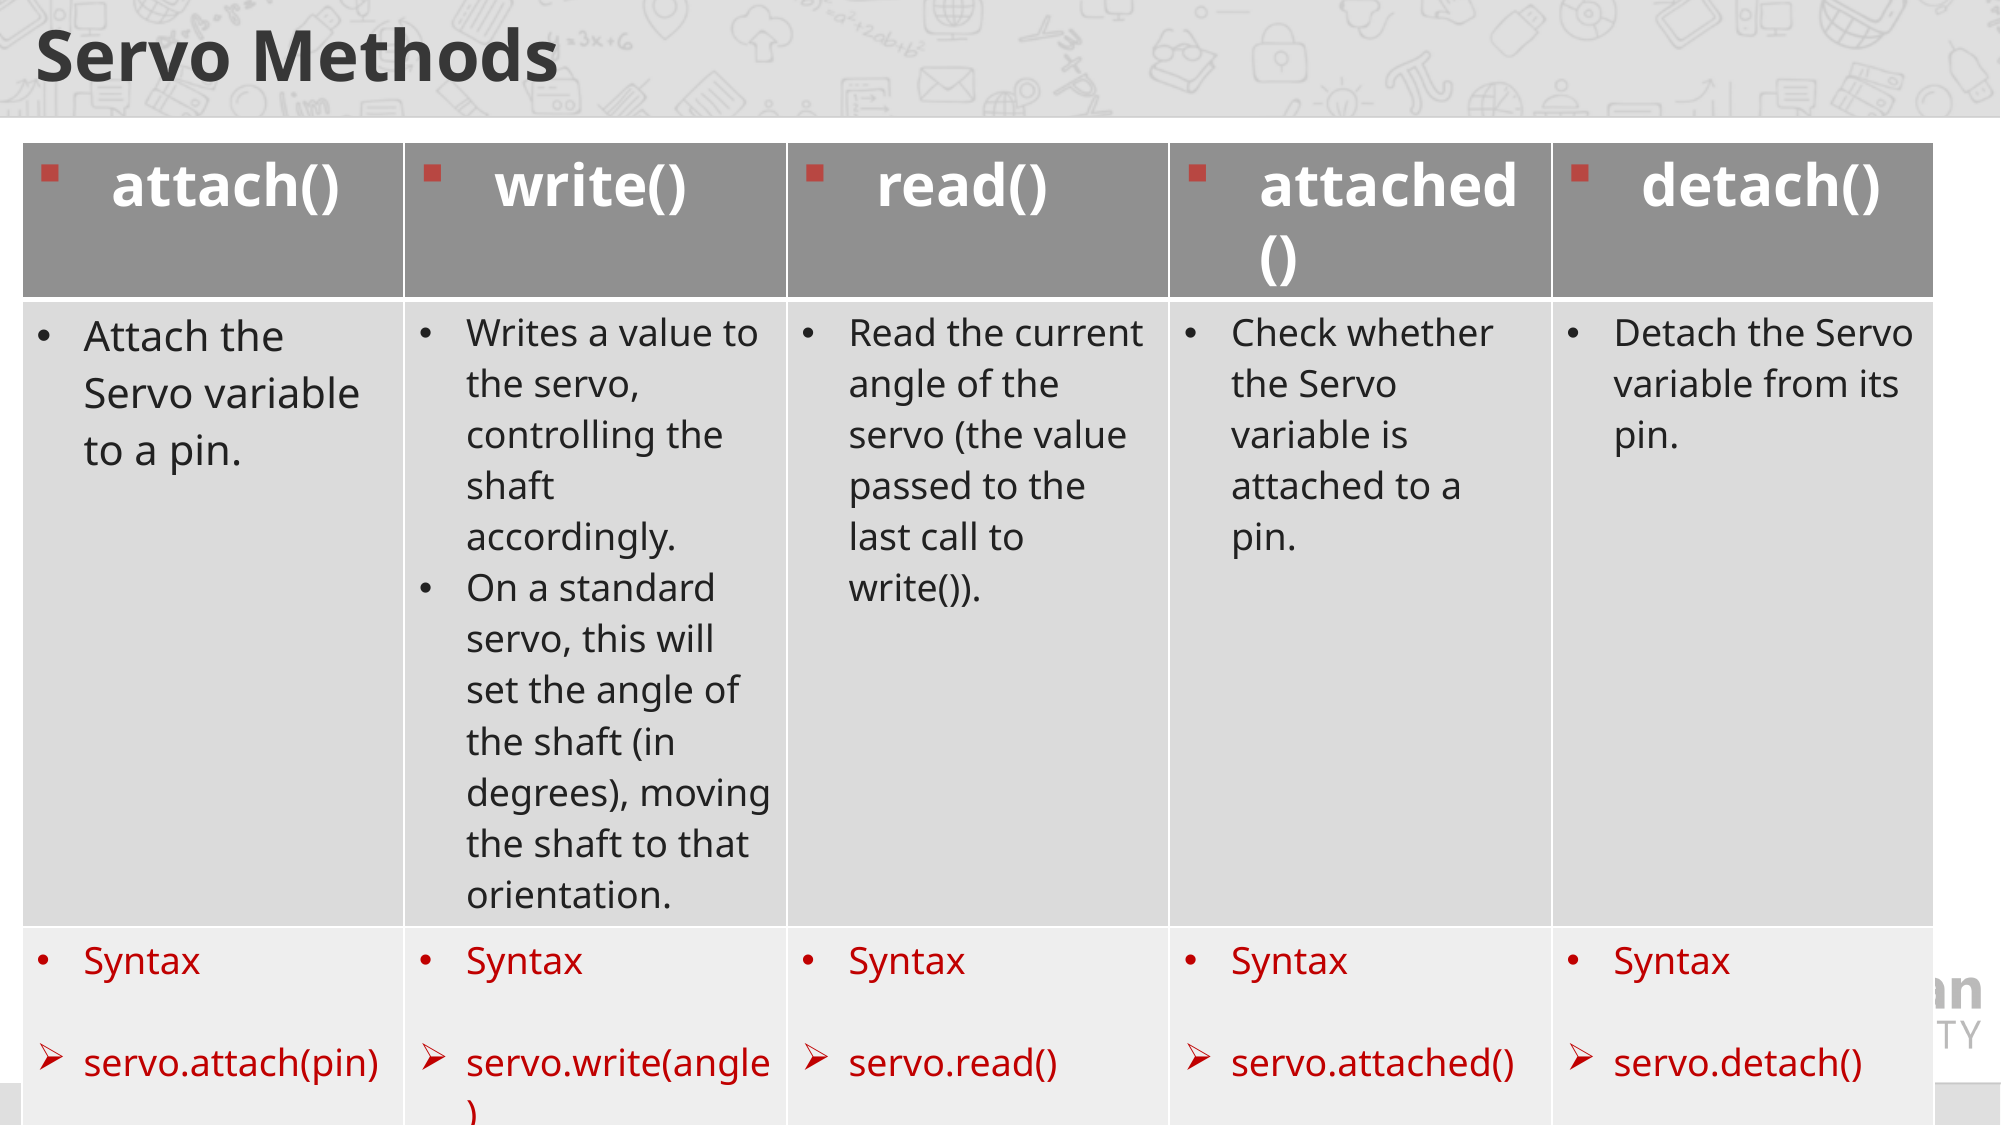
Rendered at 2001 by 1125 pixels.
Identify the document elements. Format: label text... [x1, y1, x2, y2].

table_cell Syntax servo.write(angle) [405, 928, 786, 1125]
table_cell Check whether the Servo variable is attached to a pin. [1170, 302, 1551, 926]
table_cell Syntax servo.attached() [1170, 928, 1551, 1125]
table_cell Syntax servo.attach(pin) [23, 928, 403, 1125]
table_header detach() [1553, 143, 1933, 297]
table_cell Writes a value to the servo, controlling the shaft accordingly. On a standard servo, this will set the angle of the shaft (in degrees), moving the shaft to that orientation. [405, 302, 786, 926]
table_header read() [788, 143, 1168, 297]
table_cell Syntax servo.detach() [1553, 928, 1933, 1125]
table_cell Detach the Servo variable from its pin. [1553, 302, 1933, 926]
table_header attach() [23, 143, 403, 297]
table_header attached() [1170, 143, 1551, 297]
table_cell Read the current angle of the servo (the value passed to the last call to write()). [788, 302, 1168, 926]
title Servo Methods [0, 0, 2000, 117]
table_header write() [405, 143, 786, 297]
table_cell Attach the Servo variable to a pin. [23, 302, 403, 926]
table_cell Syntax servo.read() [788, 928, 1168, 1125]
